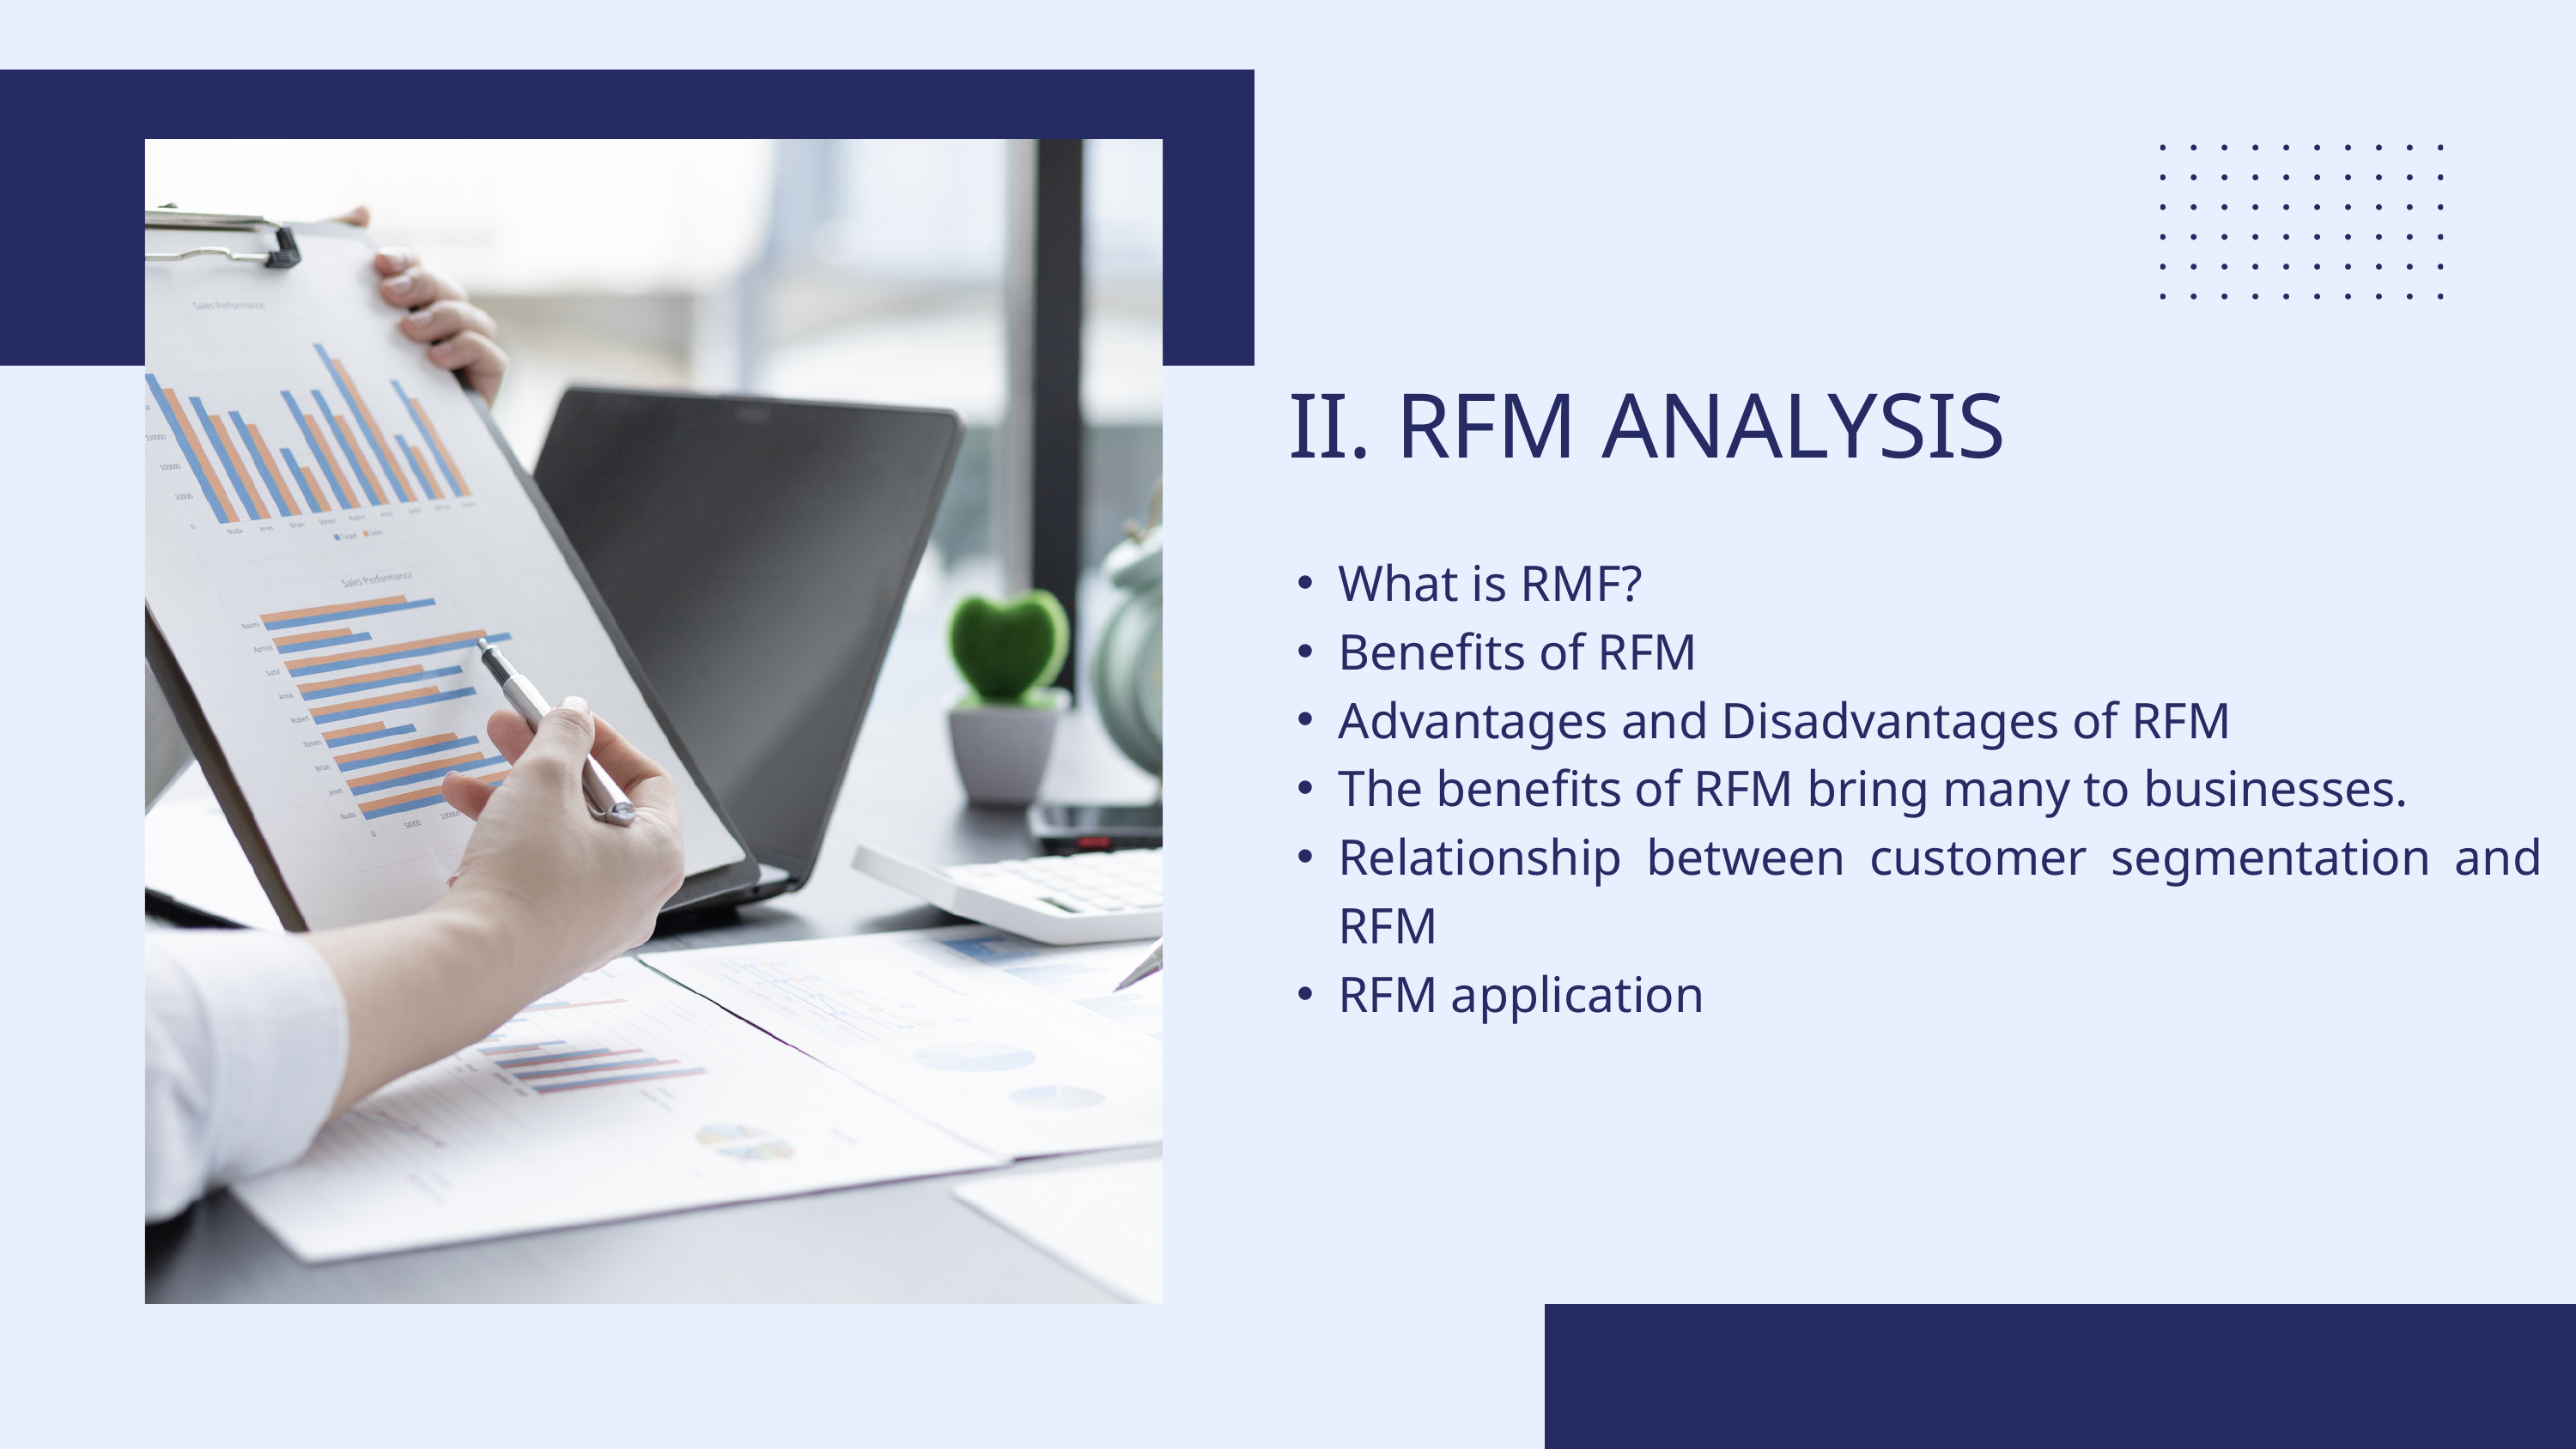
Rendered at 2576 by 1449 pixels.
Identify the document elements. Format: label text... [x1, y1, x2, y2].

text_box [144, 138, 1163, 1304]
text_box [0, 70, 1255, 367]
text_box [2160, 144, 2444, 300]
text_box What is RMF? Benefits of RFM Advantages and Disadvantages of RFM The benefits of RFM bring many to businesses. Relationship between customer segmentation and RFM RFM application [1255, 543, 2543, 1091]
text_box II. RFM ANALYSIS [1287, 350, 2511, 543]
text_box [1544, 1303, 2576, 1449]
